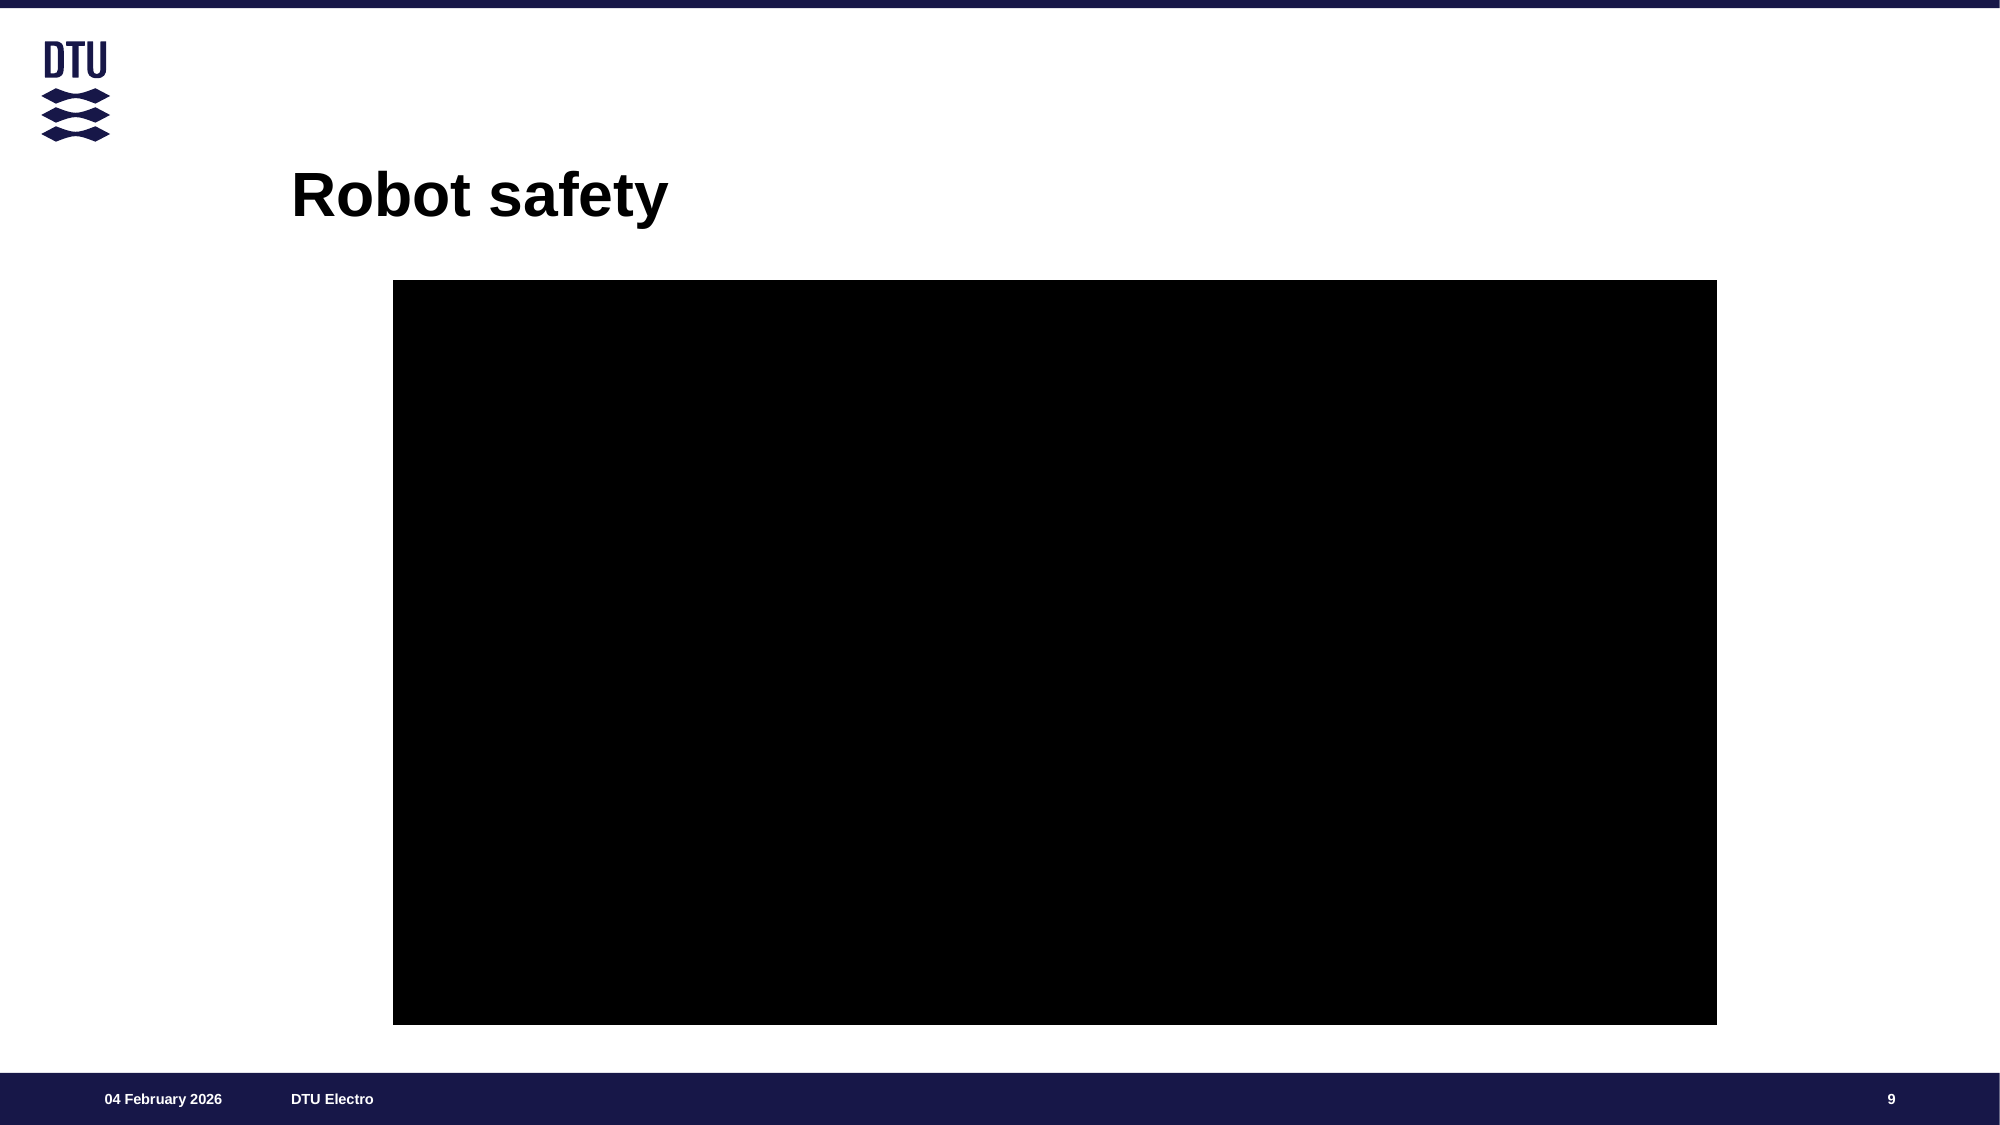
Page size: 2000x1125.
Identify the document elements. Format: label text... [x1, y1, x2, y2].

slide_number 9 [1887, 1073, 1959, 1125]
title Robot safety [291, 69, 1819, 230]
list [391, 279, 1718, 1026]
